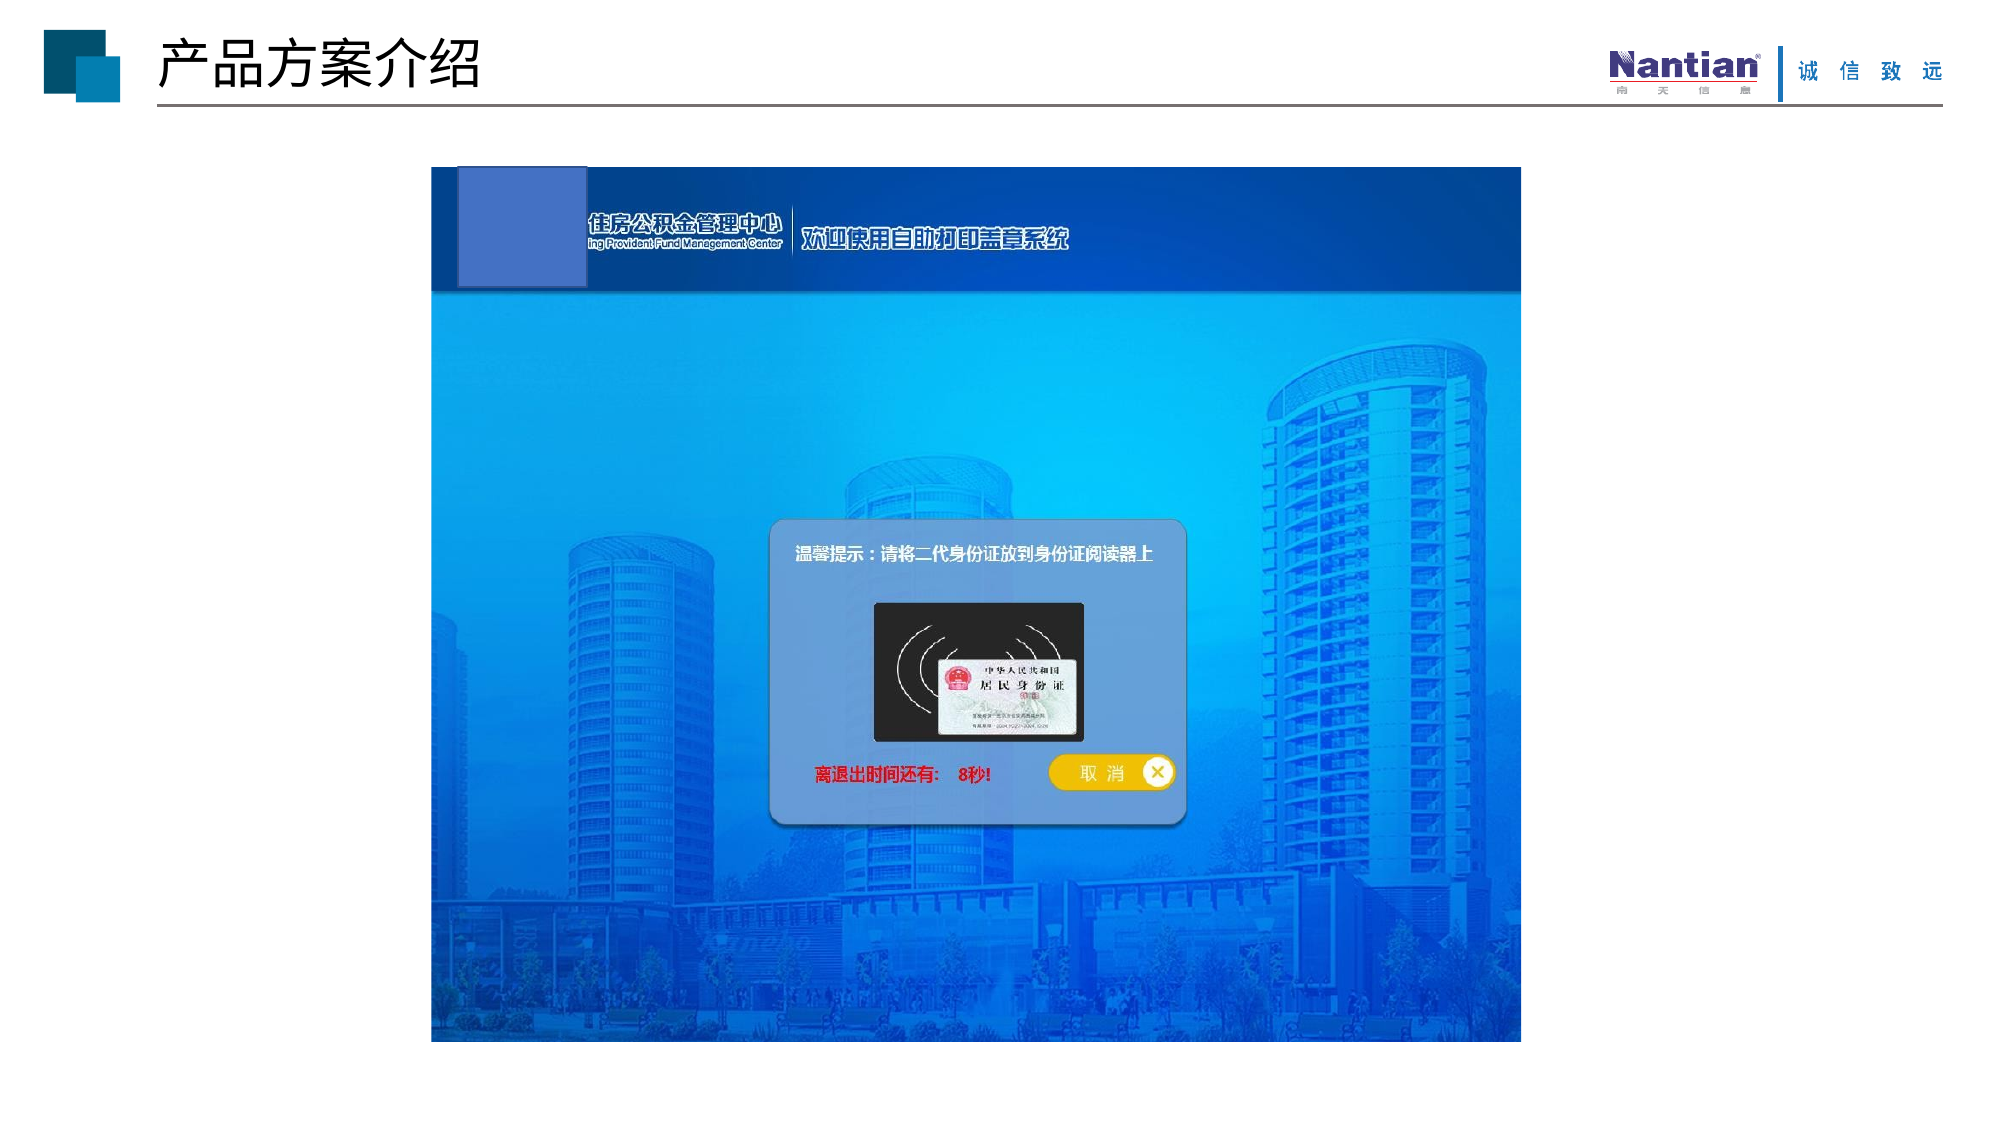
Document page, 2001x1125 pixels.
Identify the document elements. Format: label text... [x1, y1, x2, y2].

picture [1798, 60, 1818, 81]
picture [1922, 61, 1942, 80]
picture [1881, 61, 1901, 81]
text_box [457, 167, 587, 288]
picture [1839, 60, 1859, 80]
picture [1610, 51, 1635, 77]
text_box [75, 56, 121, 103]
text_box [43, 29, 106, 94]
title 产品方案介绍 [155, 27, 485, 218]
text_box [431, 167, 1522, 1042]
